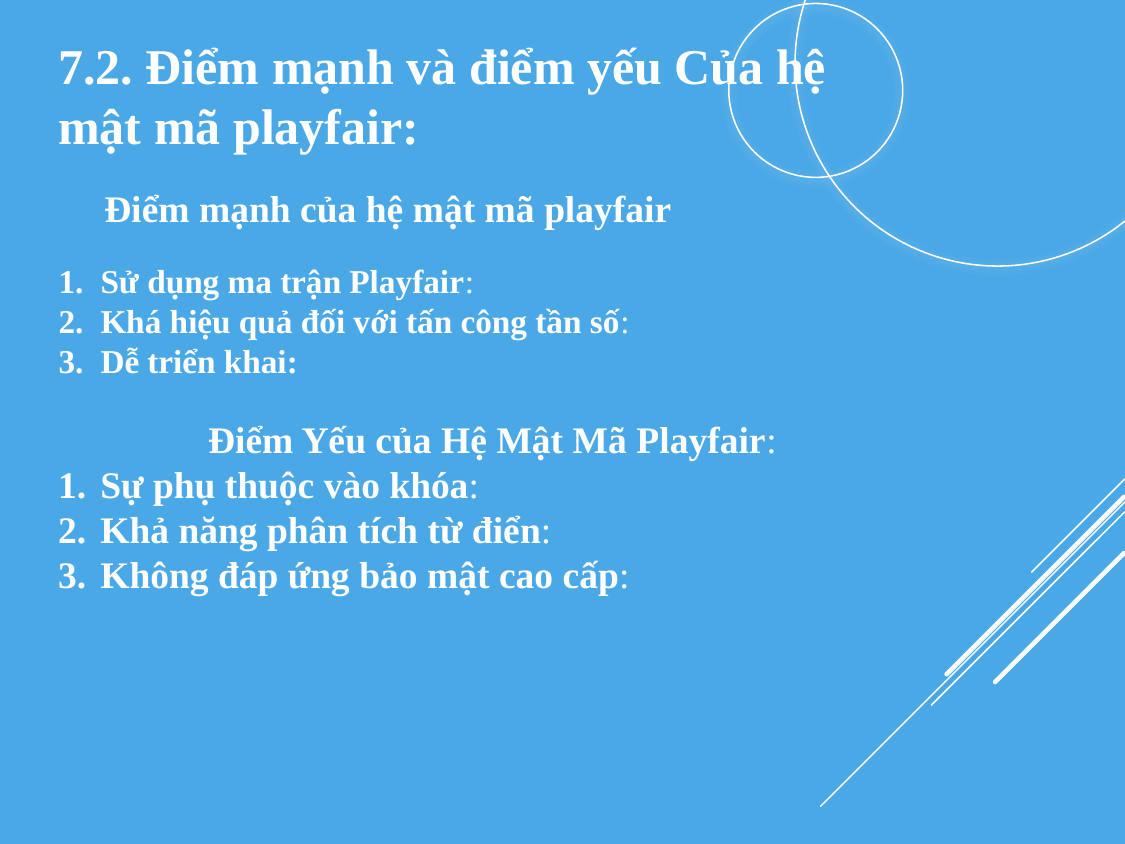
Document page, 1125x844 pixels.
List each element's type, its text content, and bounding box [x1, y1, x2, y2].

text_box Điểm Yếu của Hệ Mật Mã Playfair: Sự phụ thuộc vào khóa: Khả năng phân tích từ điển: Không đáp ứng bảo mật cao cấp: [43, 408, 993, 604]
text_box Sử dụng ma trận Playfair: Khá hiệu quả đối với tấn công tần số: Dễ triển khai: [43, 253, 1081, 388]
text_box Điểm mạnh của hệ mật mã playfair [89, 177, 696, 238]
text_box 7.2. Điểm mạnh và điểm yếu Của hệ mật mã playfair: [43, 26, 728, 162]
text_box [728, 0, 1125, 267]
